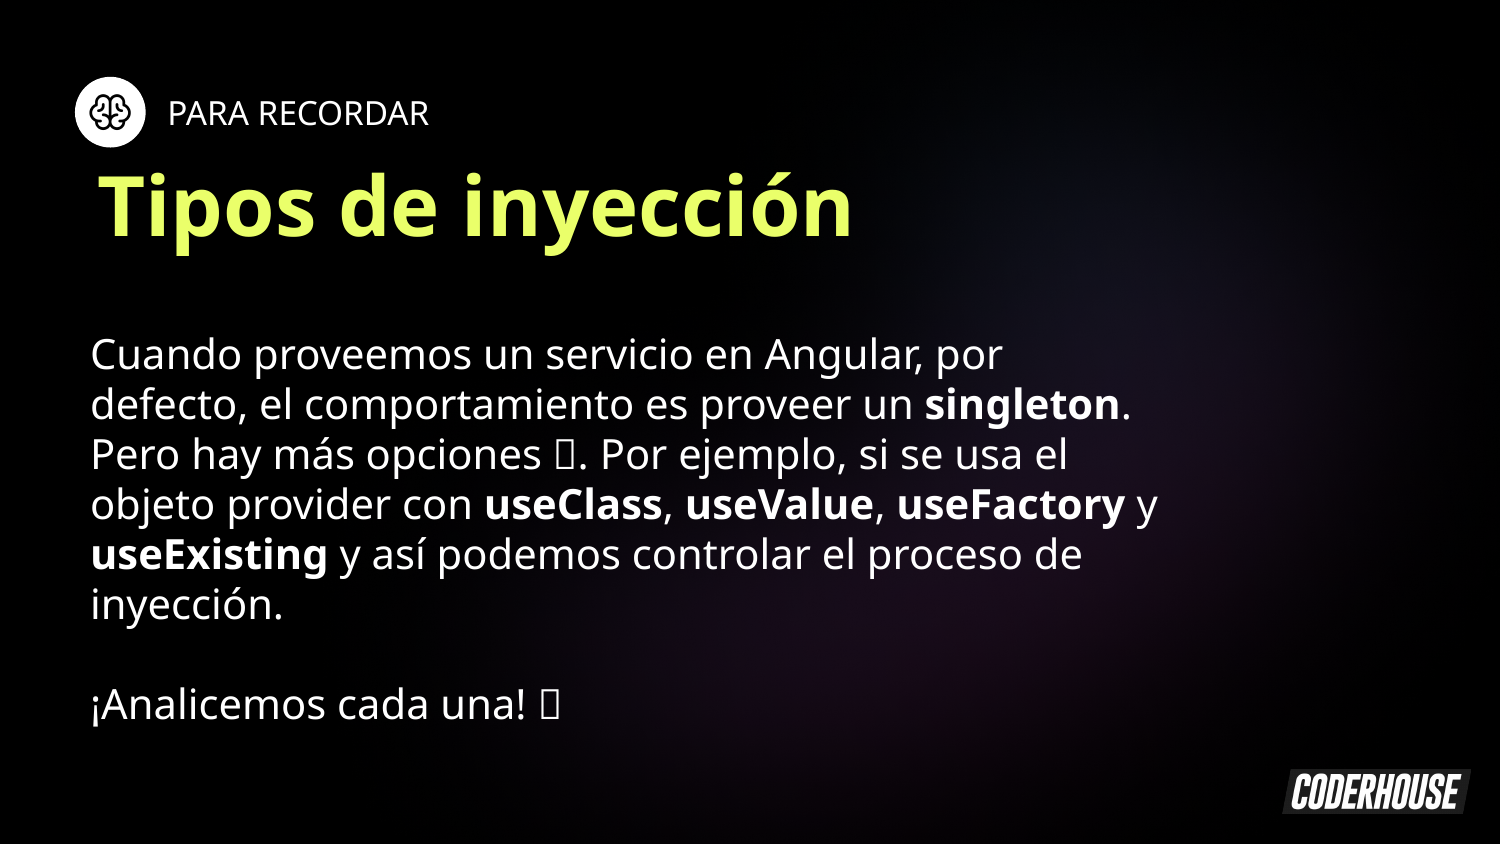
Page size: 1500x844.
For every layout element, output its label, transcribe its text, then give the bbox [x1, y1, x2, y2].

text_box PARA RECORDAR [152, 76, 632, 147]
text_box Tipos de inyección [82, 150, 1039, 270]
text_box Cuando proveemos un servicio en Angular, por defecto, el comportamiento es proveer un singleton. Pero hay más opciones 🤔. Por ejemplo, si se usa el objeto provider con useClass, useValue, useFactory y useExisting y así podemos controlar el proceso de inyección. ¡Analicemos cada una! 🧐 [74, 312, 1187, 748]
picture [0, 0, 1500, 844]
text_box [74, 76, 146, 148]
